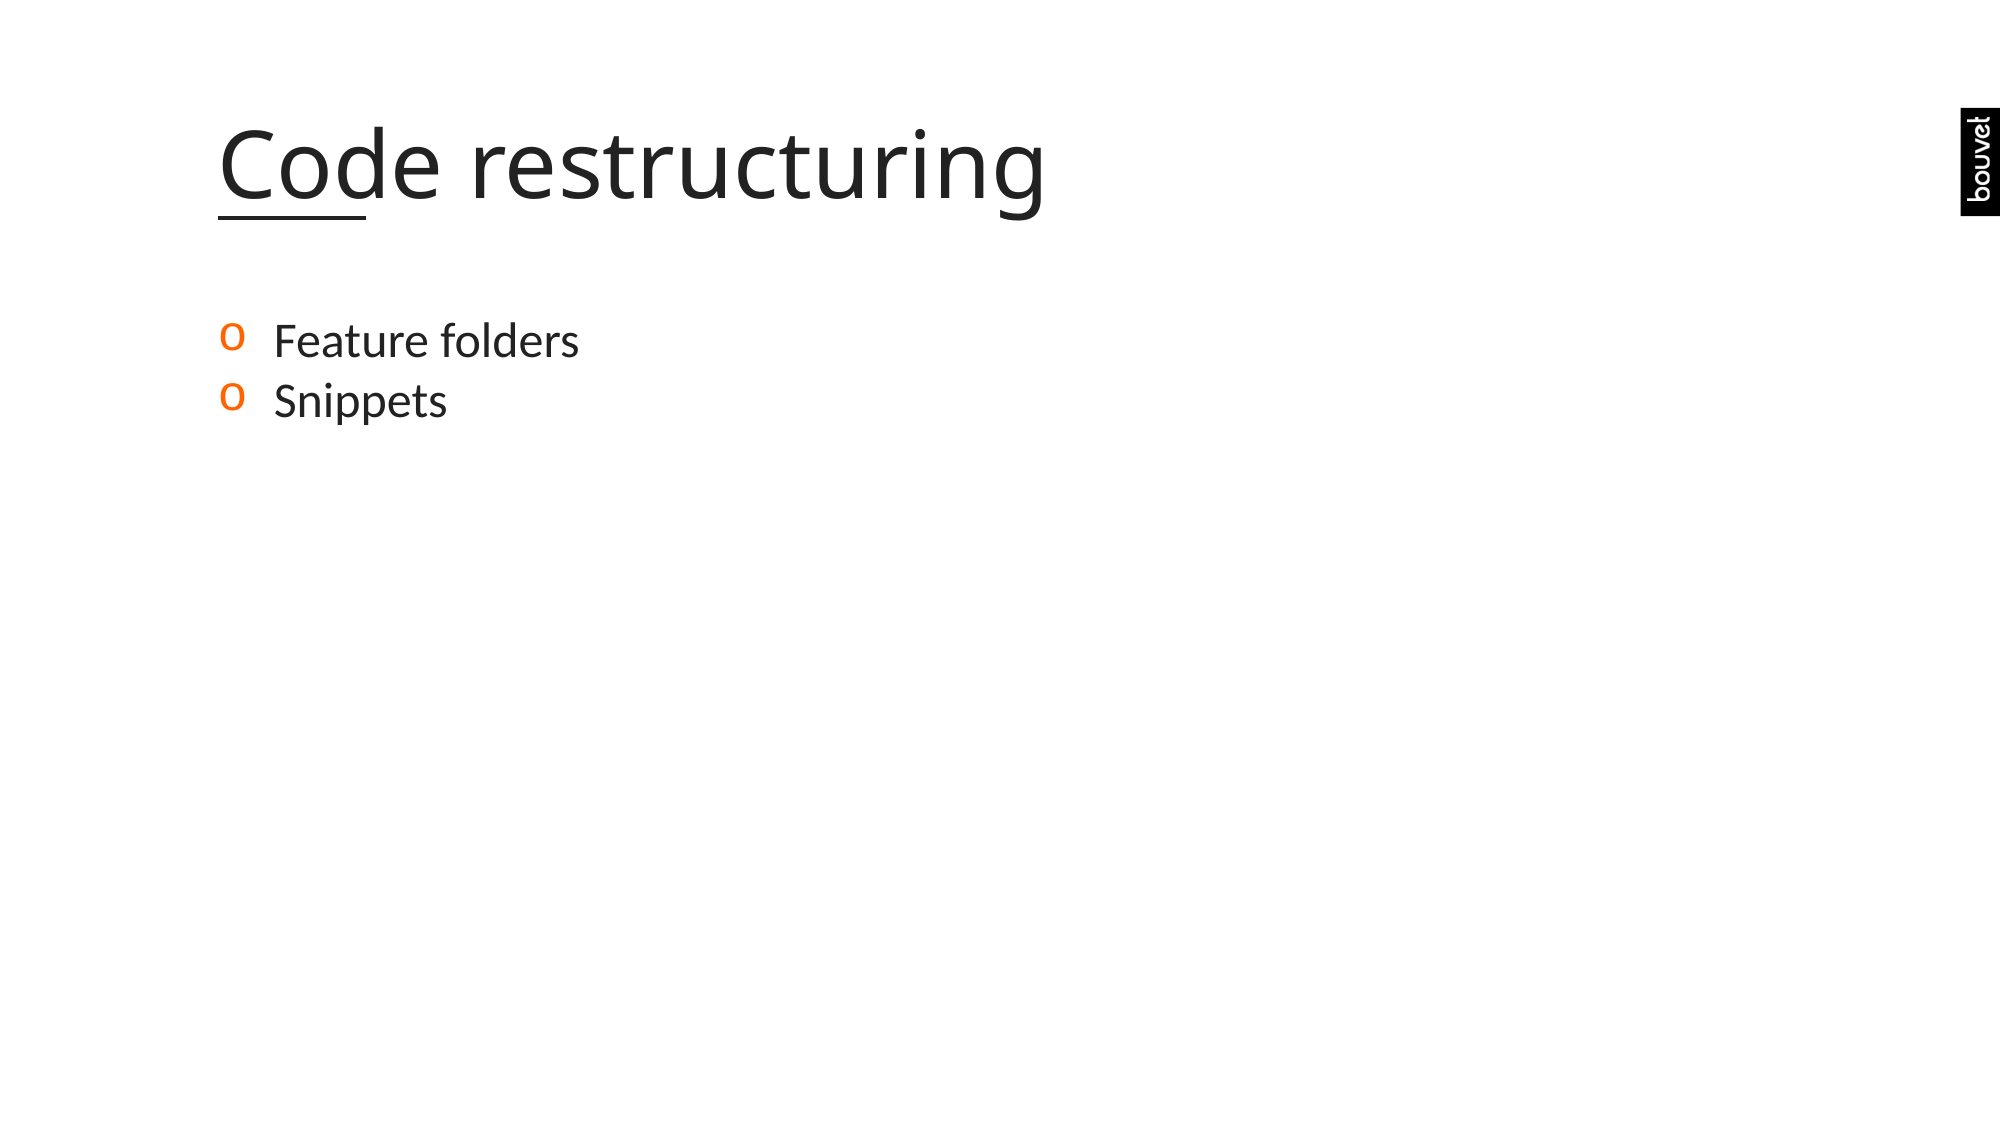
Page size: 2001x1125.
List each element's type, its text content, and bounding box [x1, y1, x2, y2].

title Code restructuring [202, 59, 1856, 278]
list Feature folders Snippets [202, 299, 1578, 1014]
